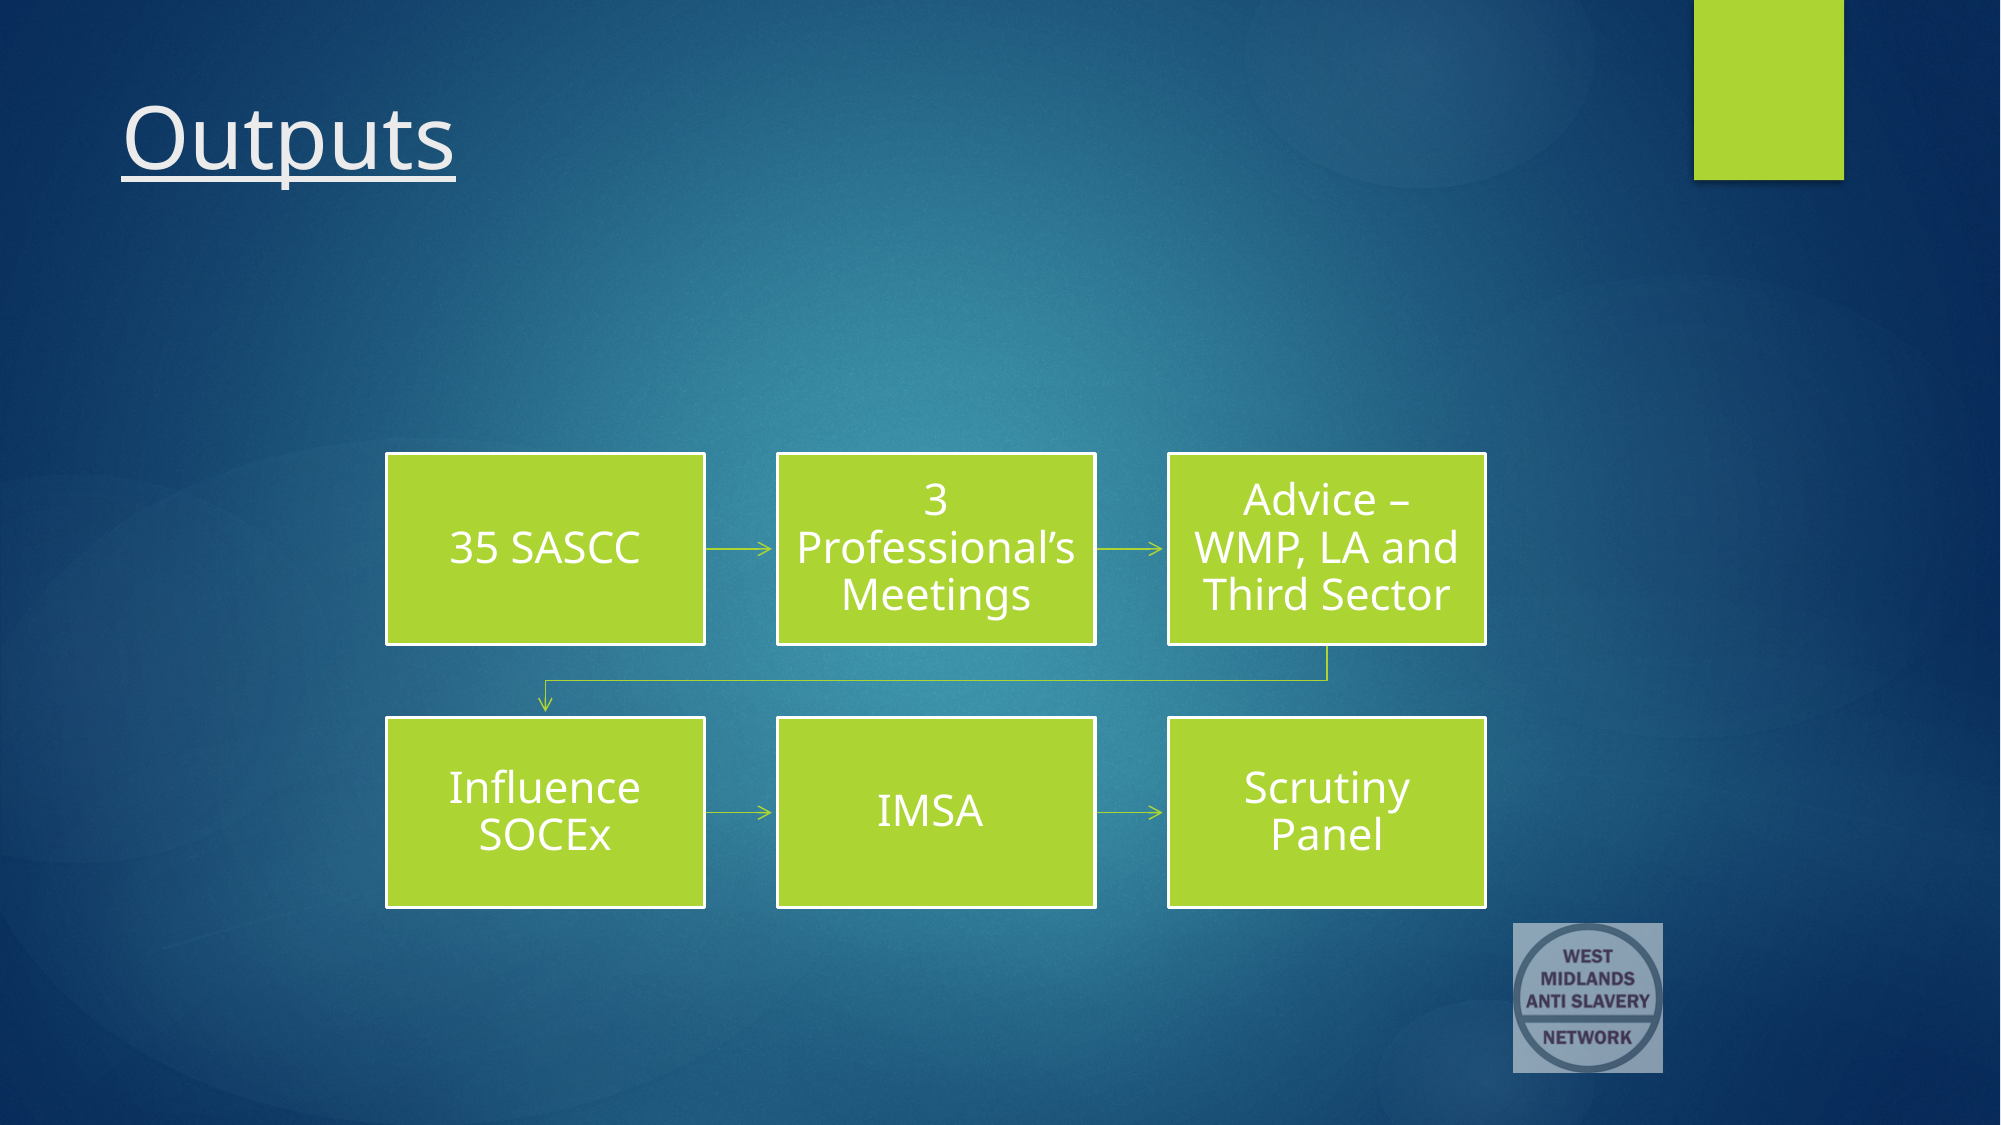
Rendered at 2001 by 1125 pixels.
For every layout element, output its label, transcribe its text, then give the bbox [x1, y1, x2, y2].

title Outputs [106, 74, 1650, 304]
picture [1512, 923, 1663, 1074]
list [385, 336, 1487, 1026]
